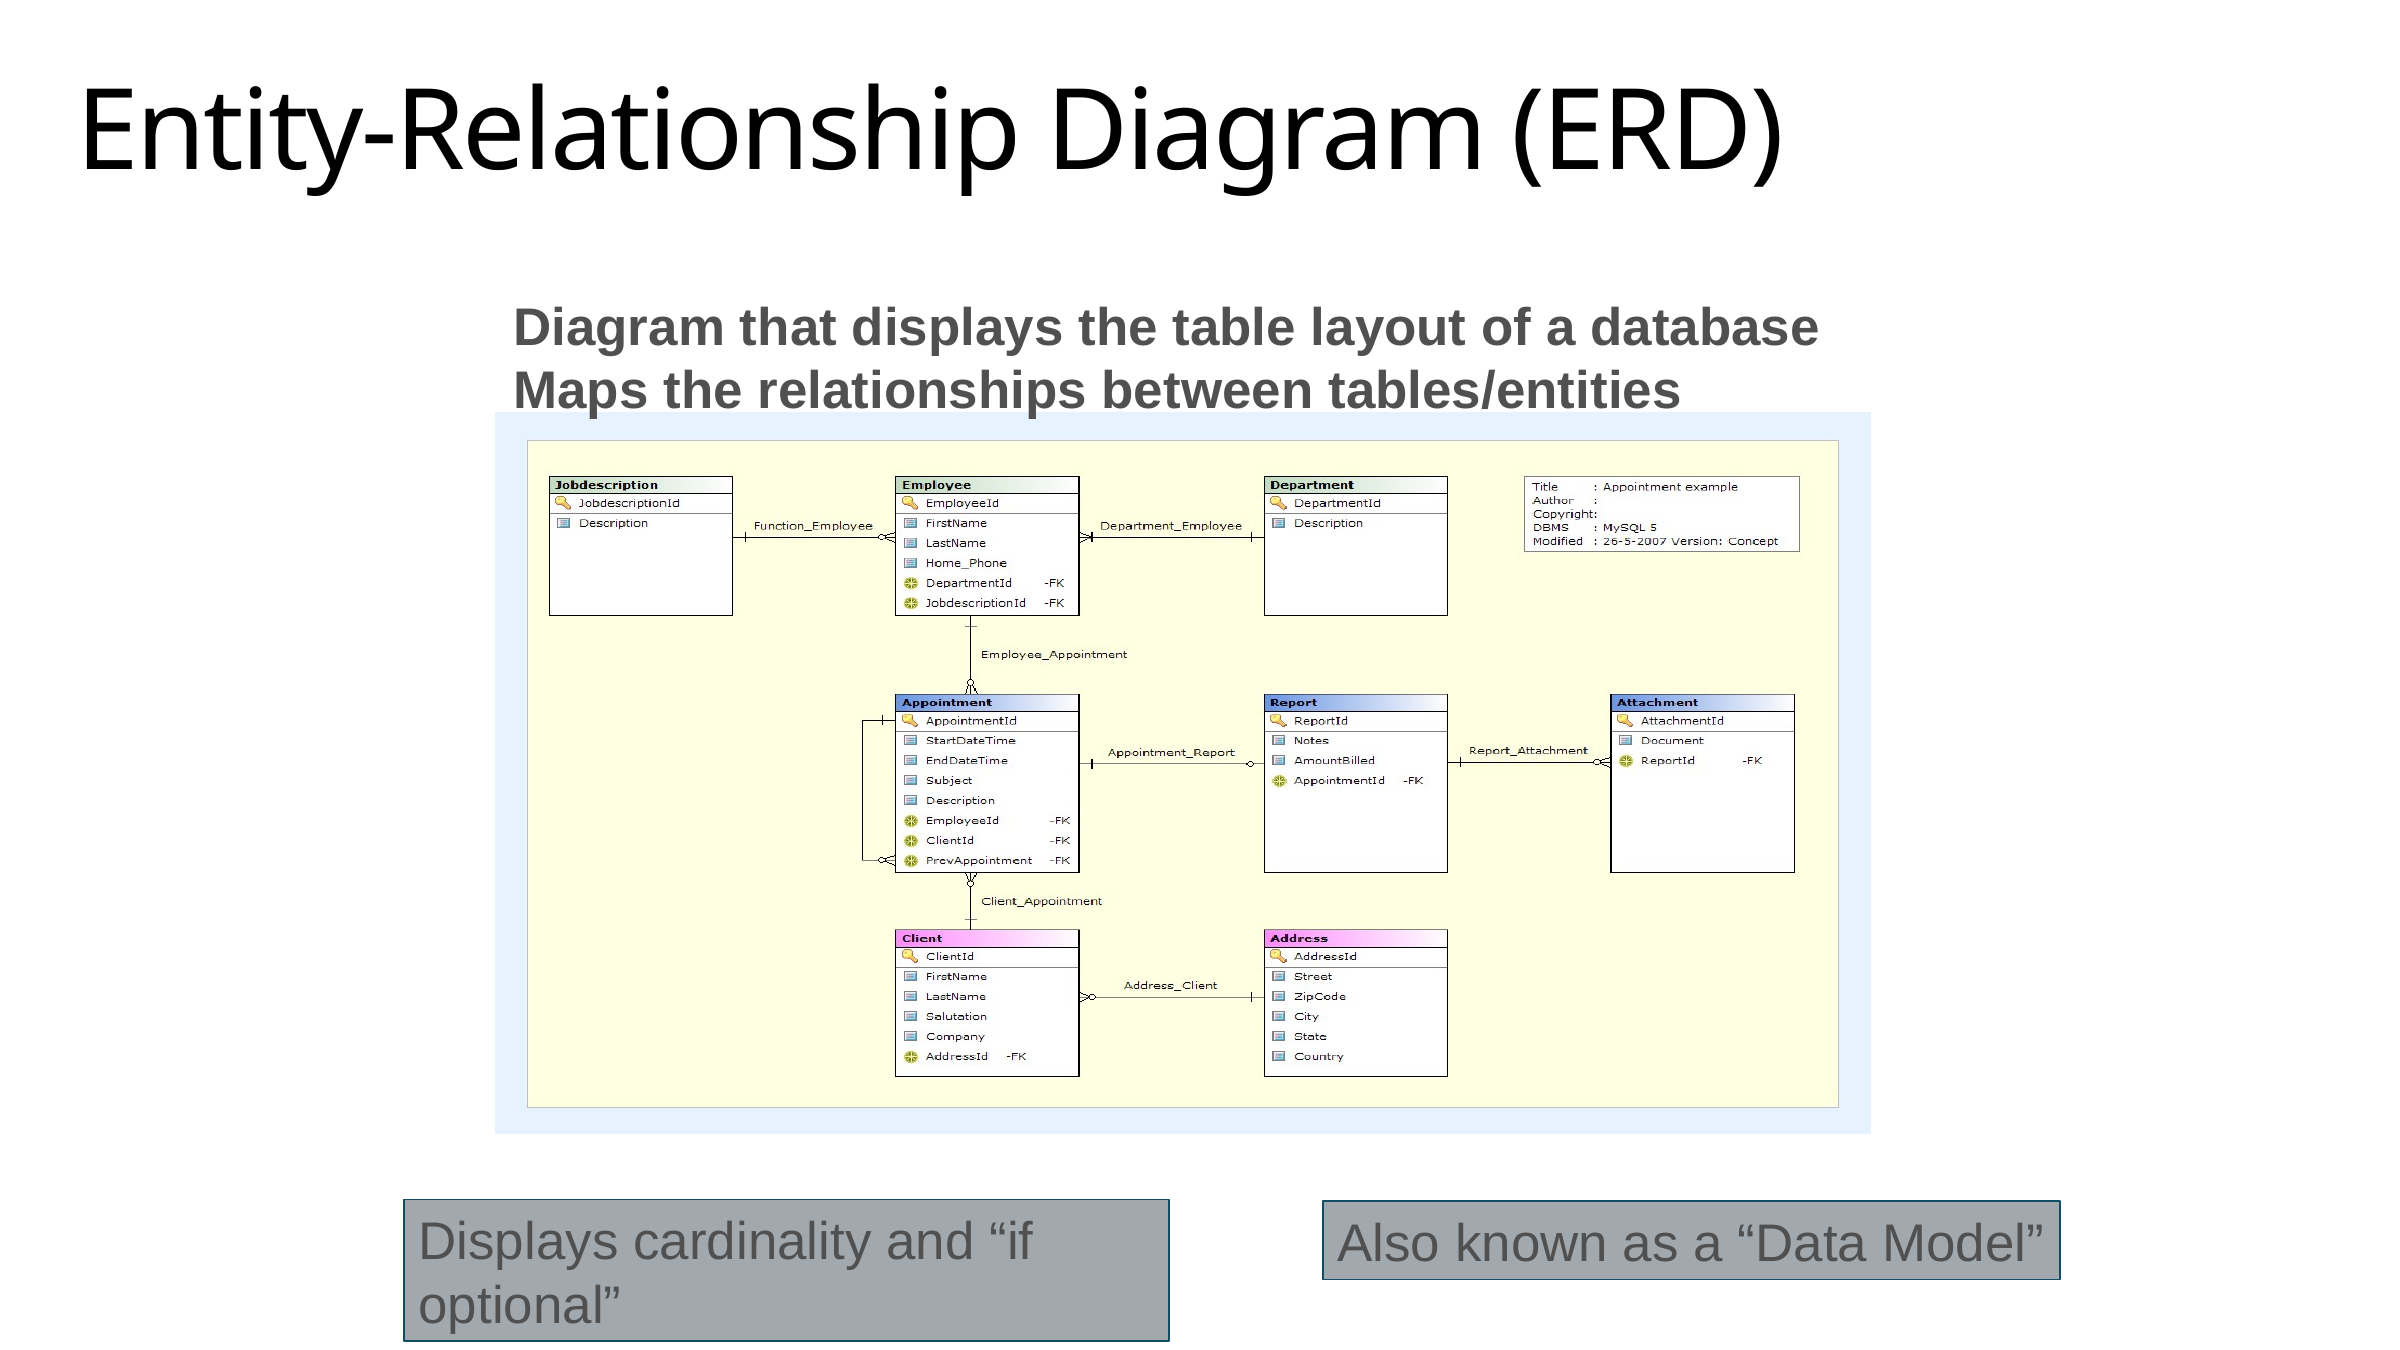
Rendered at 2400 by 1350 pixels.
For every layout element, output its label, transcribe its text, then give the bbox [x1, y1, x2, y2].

text_box Diagram that displays the table layout of a database Maps the relationships between tables/entities [498, 285, 1875, 427]
picture [494, 412, 1871, 1134]
title Entity-Relationship Diagram (ERD) [52, 56, 2348, 235]
text_box Also known as a “Data Model” [1322, 1200, 2061, 1280]
text_box Displays cardinality and “if optional” [403, 1199, 1170, 1342]
